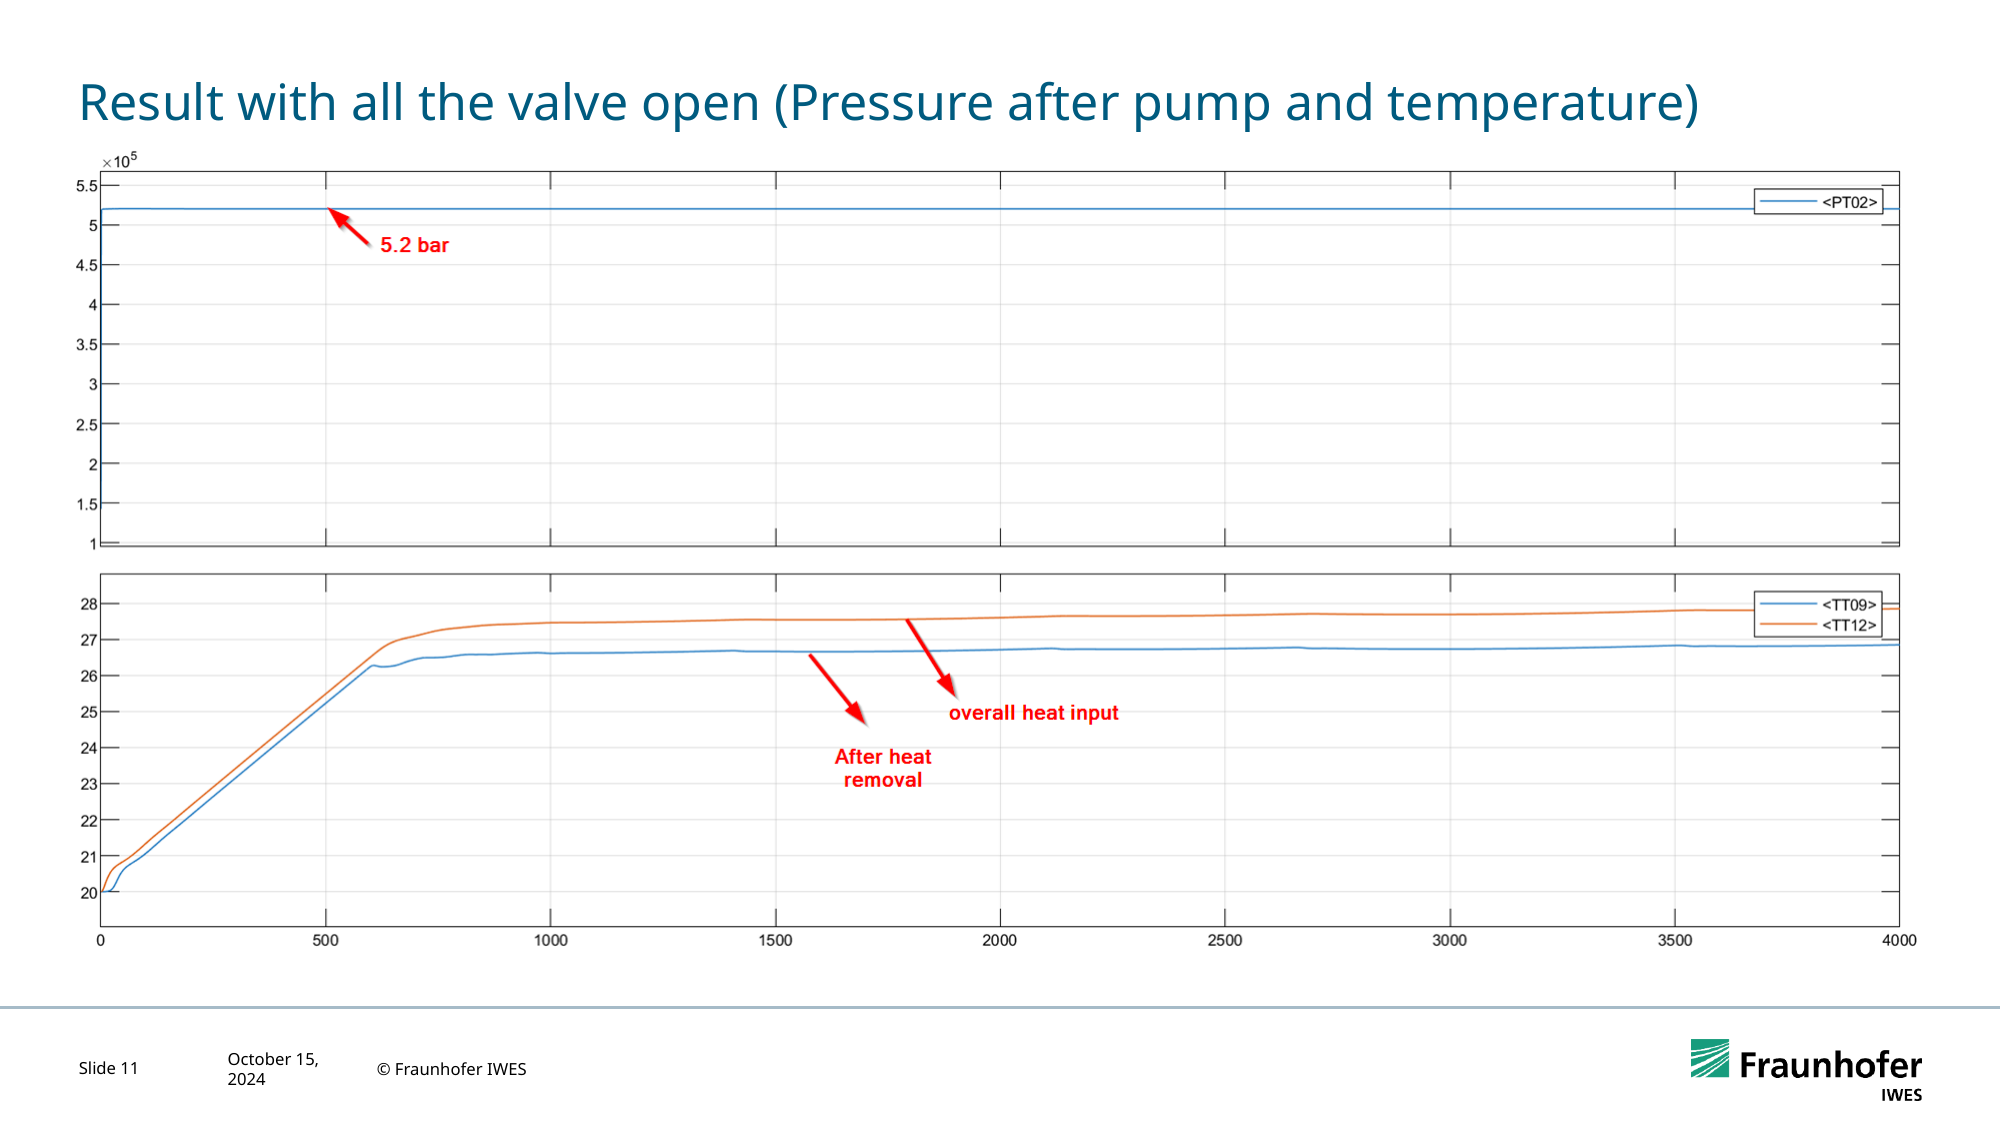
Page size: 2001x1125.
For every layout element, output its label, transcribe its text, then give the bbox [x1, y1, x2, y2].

slide_number Slide 11 [78, 1059, 197, 1080]
footer © Fraunhofer IWES [376, 1059, 862, 1080]
title Result with all the valve open (Pressure after pump and temperature) [78, 64, 1922, 128]
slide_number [227, 1059, 346, 1080]
picture [1691, 1039, 1922, 1101]
picture [76, 147, 1924, 978]
